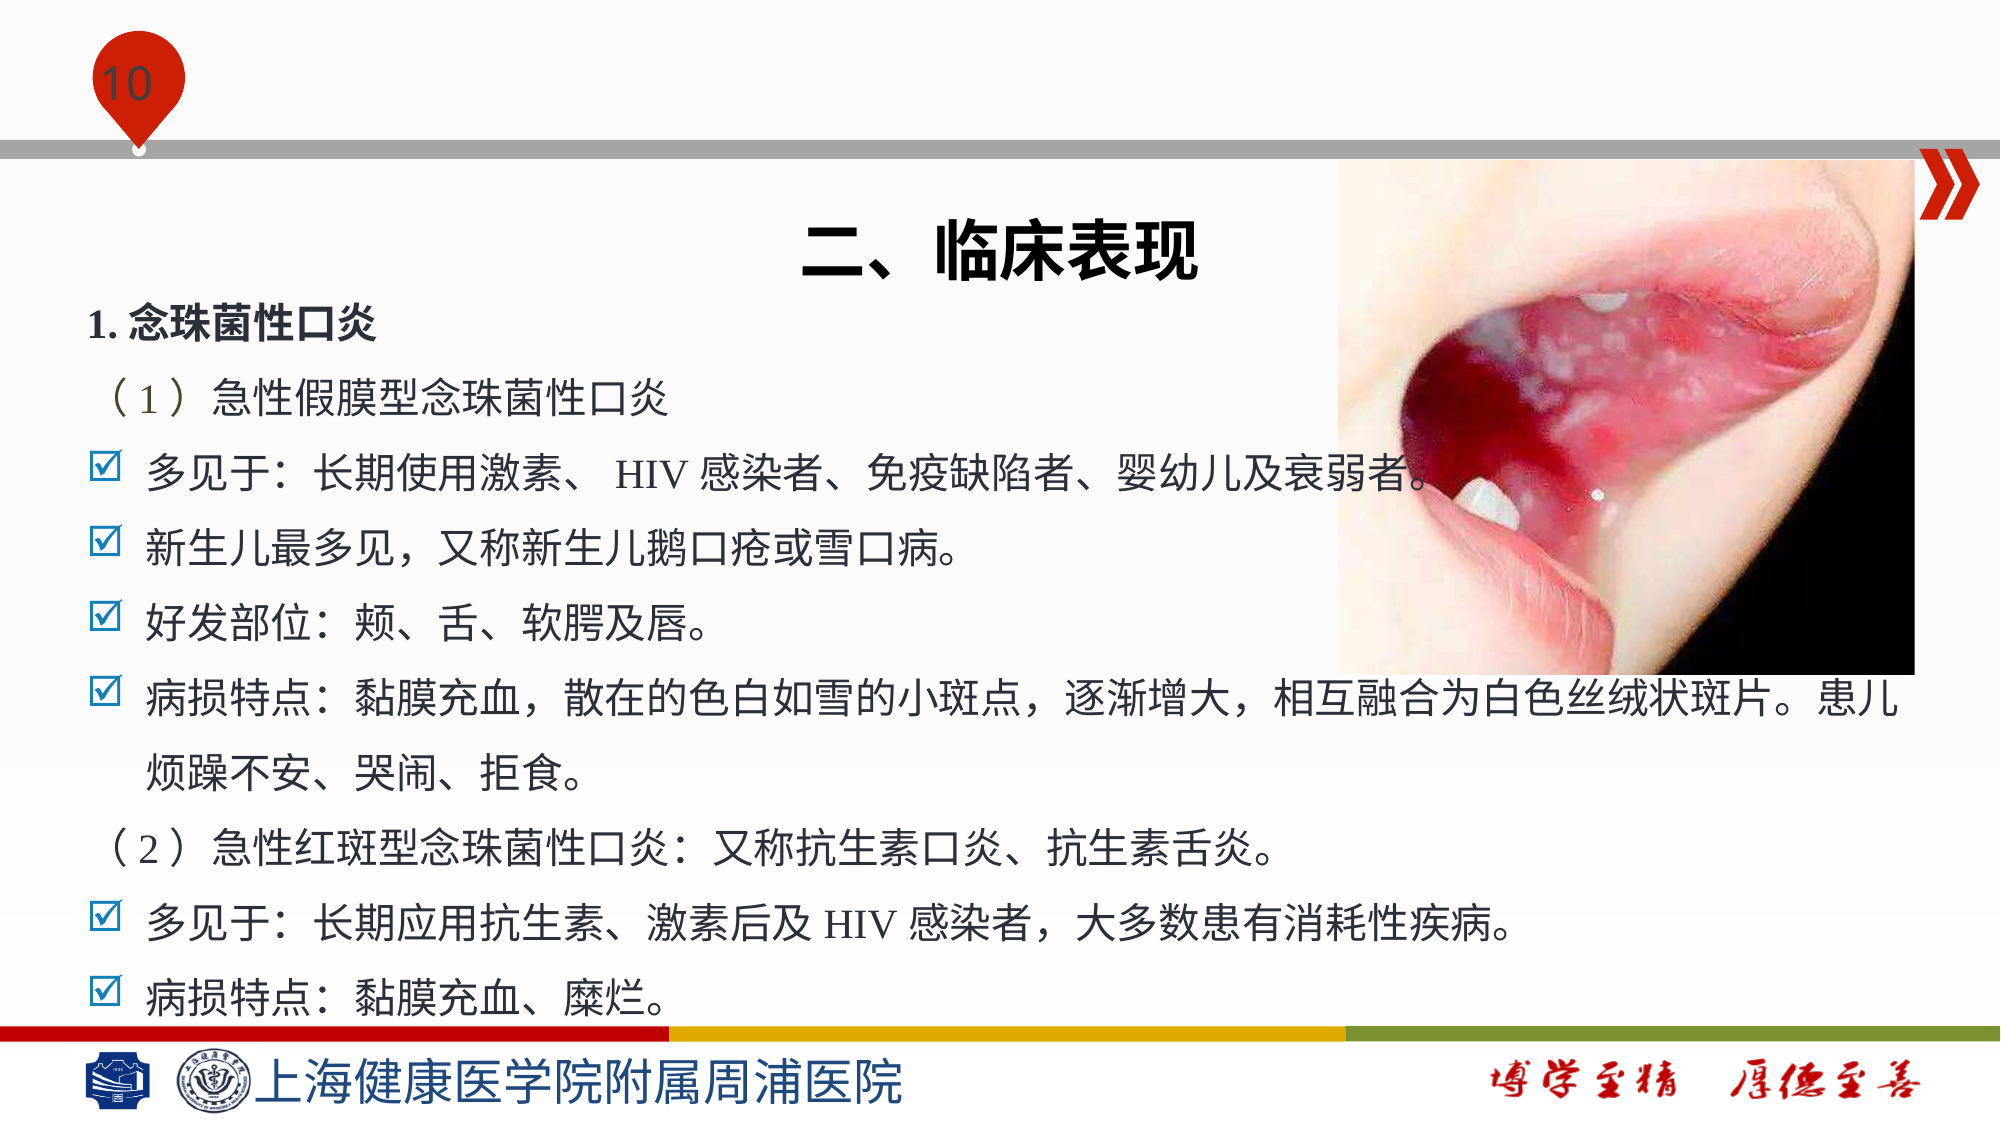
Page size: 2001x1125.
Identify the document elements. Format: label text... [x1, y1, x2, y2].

picture [1337, 160, 1916, 676]
text_box 1.念珠菌性口炎 （1）急性假膜型念珠菌性口炎 多见于：长期使用激素、HIV感染者、免疫缺陷者、婴幼儿及衰弱者。 新生儿最多见，又称新生儿鹅口疮或雪口病。 好发部位：颊、舌、软腭及唇。 病损特点：黏膜充血，散在的色白如雪的小斑点，逐渐增大，相互融合为白色丝绒状斑片。患儿烦躁不安、哭闹、拒食。 （2）急性红斑型念珠菌性口炎：又称抗生素口炎、抗生素舌炎。 多见于：长期应用抗生素、激素后及HIV感染者，大多数患有消耗性疾病。 病损特点：黏膜充血、糜烂。 [78, 263, 1940, 1031]
text_box 二、临床表现 [784, 160, 1216, 296]
picture [70, 1042, 260, 1121]
text_box [237, 598, 1763, 767]
picture [1458, 1043, 1955, 1124]
